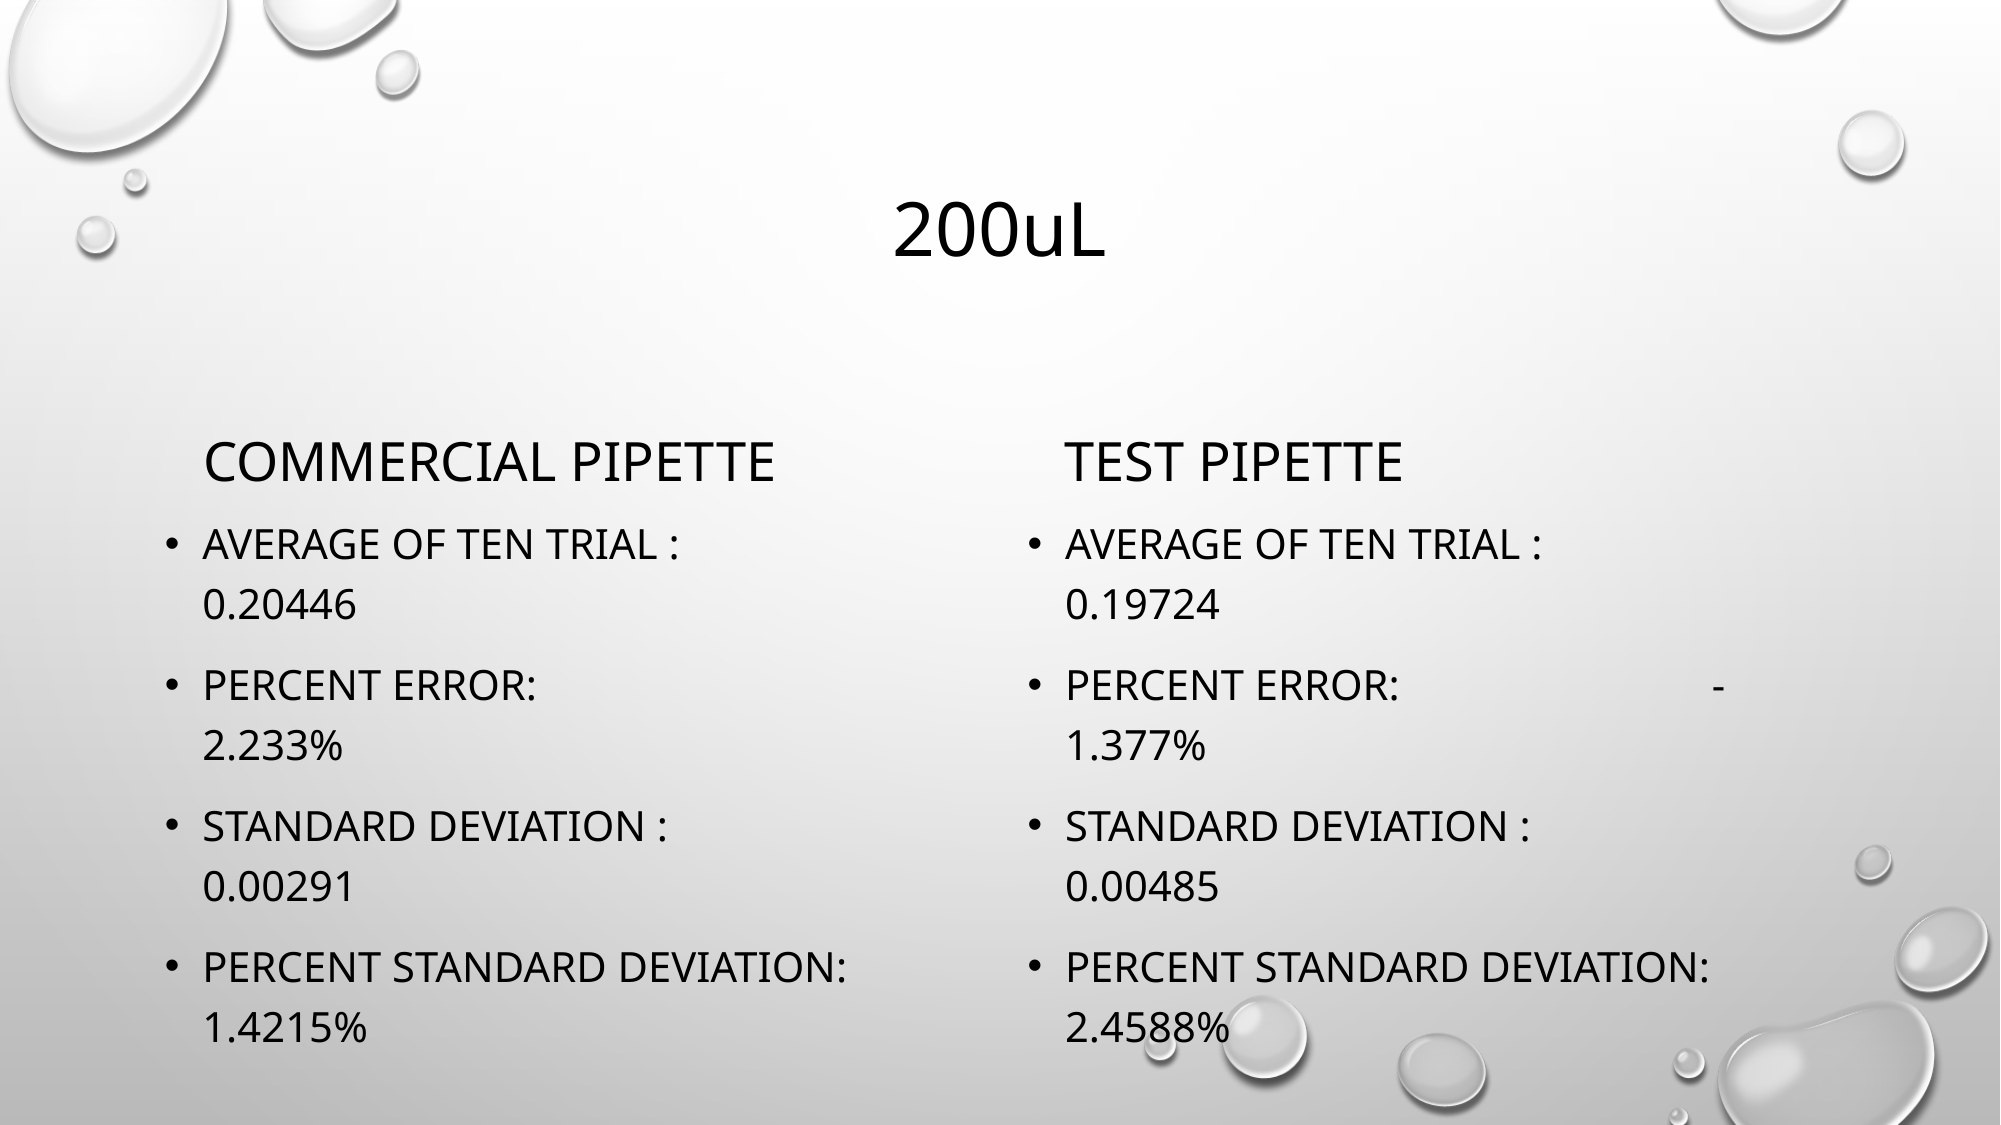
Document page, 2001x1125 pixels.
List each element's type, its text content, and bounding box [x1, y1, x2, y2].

list Average of ten trial : 0.20446 Percent Error: 2.233% Standard Deviation : 0.00291 Percent Standard Deviation: 1.4215% [149, 500, 988, 950]
title 200uL [149, 101, 1851, 364]
picture [0, 0, 2000, 1125]
list Test pipette [1049, 388, 1851, 501]
list Commercial pipette [188, 388, 988, 500]
list Average of ten trial : 0.19724 Percent Error: -1.377% Standard Deviation : 0.00485 Percent Standard Deviation: 2.4588% [1012, 500, 1850, 950]
